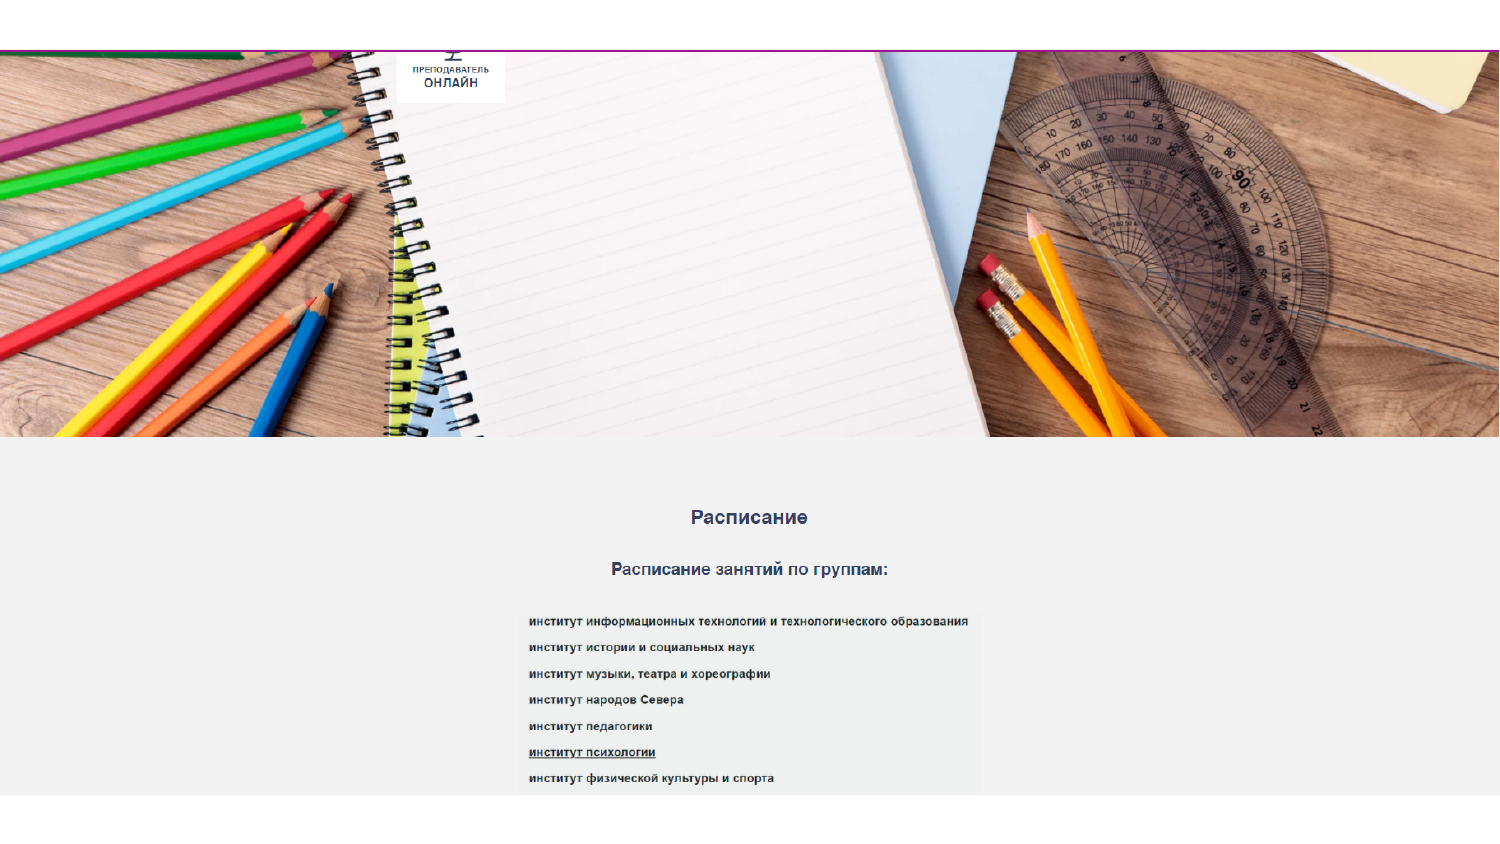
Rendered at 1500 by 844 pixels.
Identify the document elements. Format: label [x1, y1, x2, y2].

picture [0, 49, 1500, 795]
